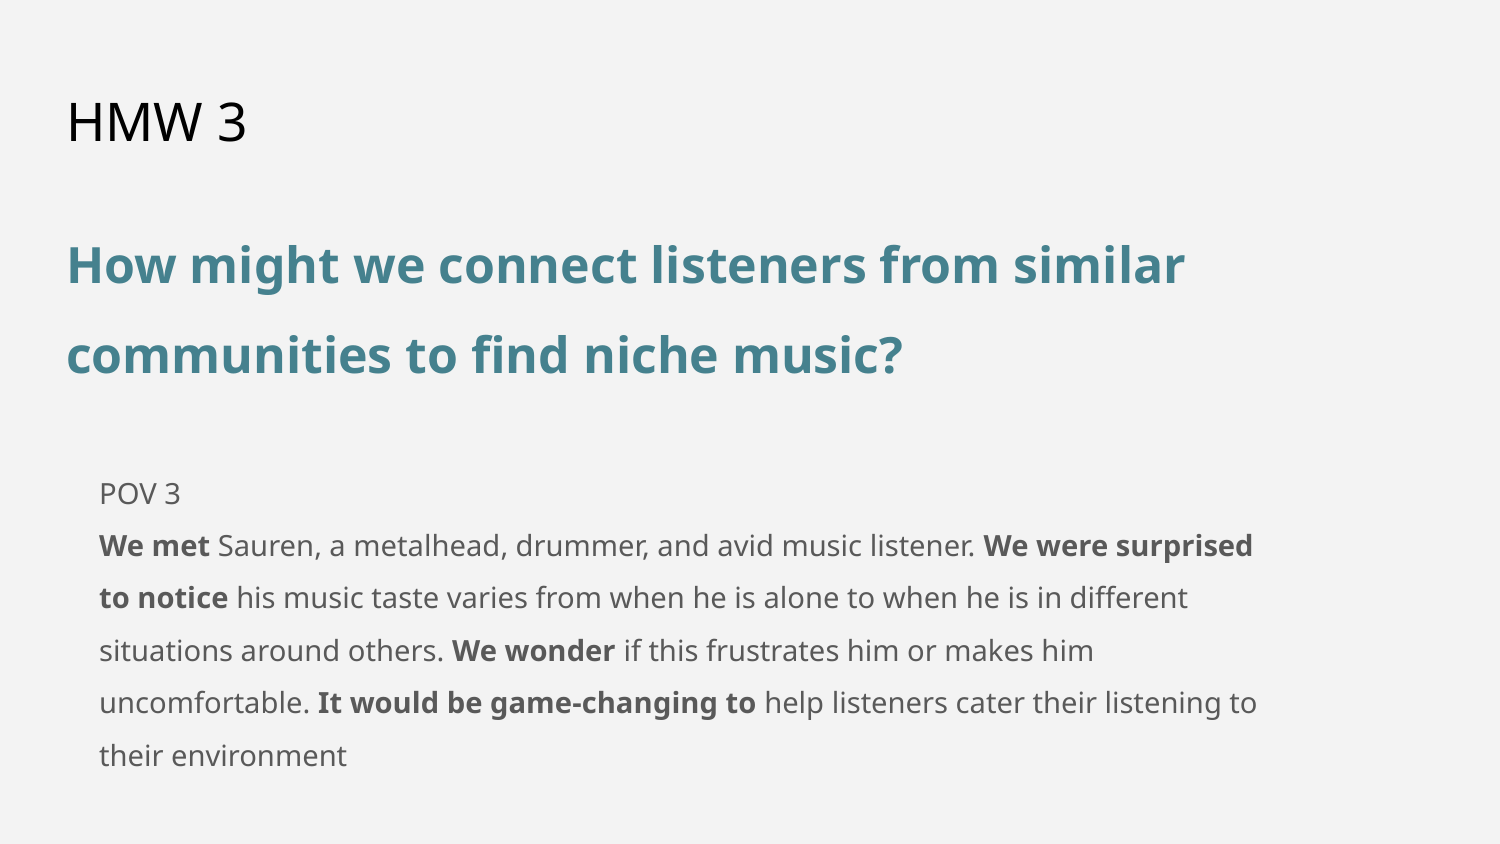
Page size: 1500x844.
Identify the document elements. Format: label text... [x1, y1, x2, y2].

text_box POV 3 We met Sauren, a metalhead, drummer, and avid music listener. We were surprised to notice his music taste varies from when he is alone to when he is in different situations around others. We wonder if this frustrates him or makes him uncomfortable. It would be game-changing to help listeners cater their listening to their environment [84, 442, 1280, 788]
title HMW 3 [51, 72, 1449, 167]
list How might we connect listeners from similar communities to find niche music? [51, 189, 1449, 480]
